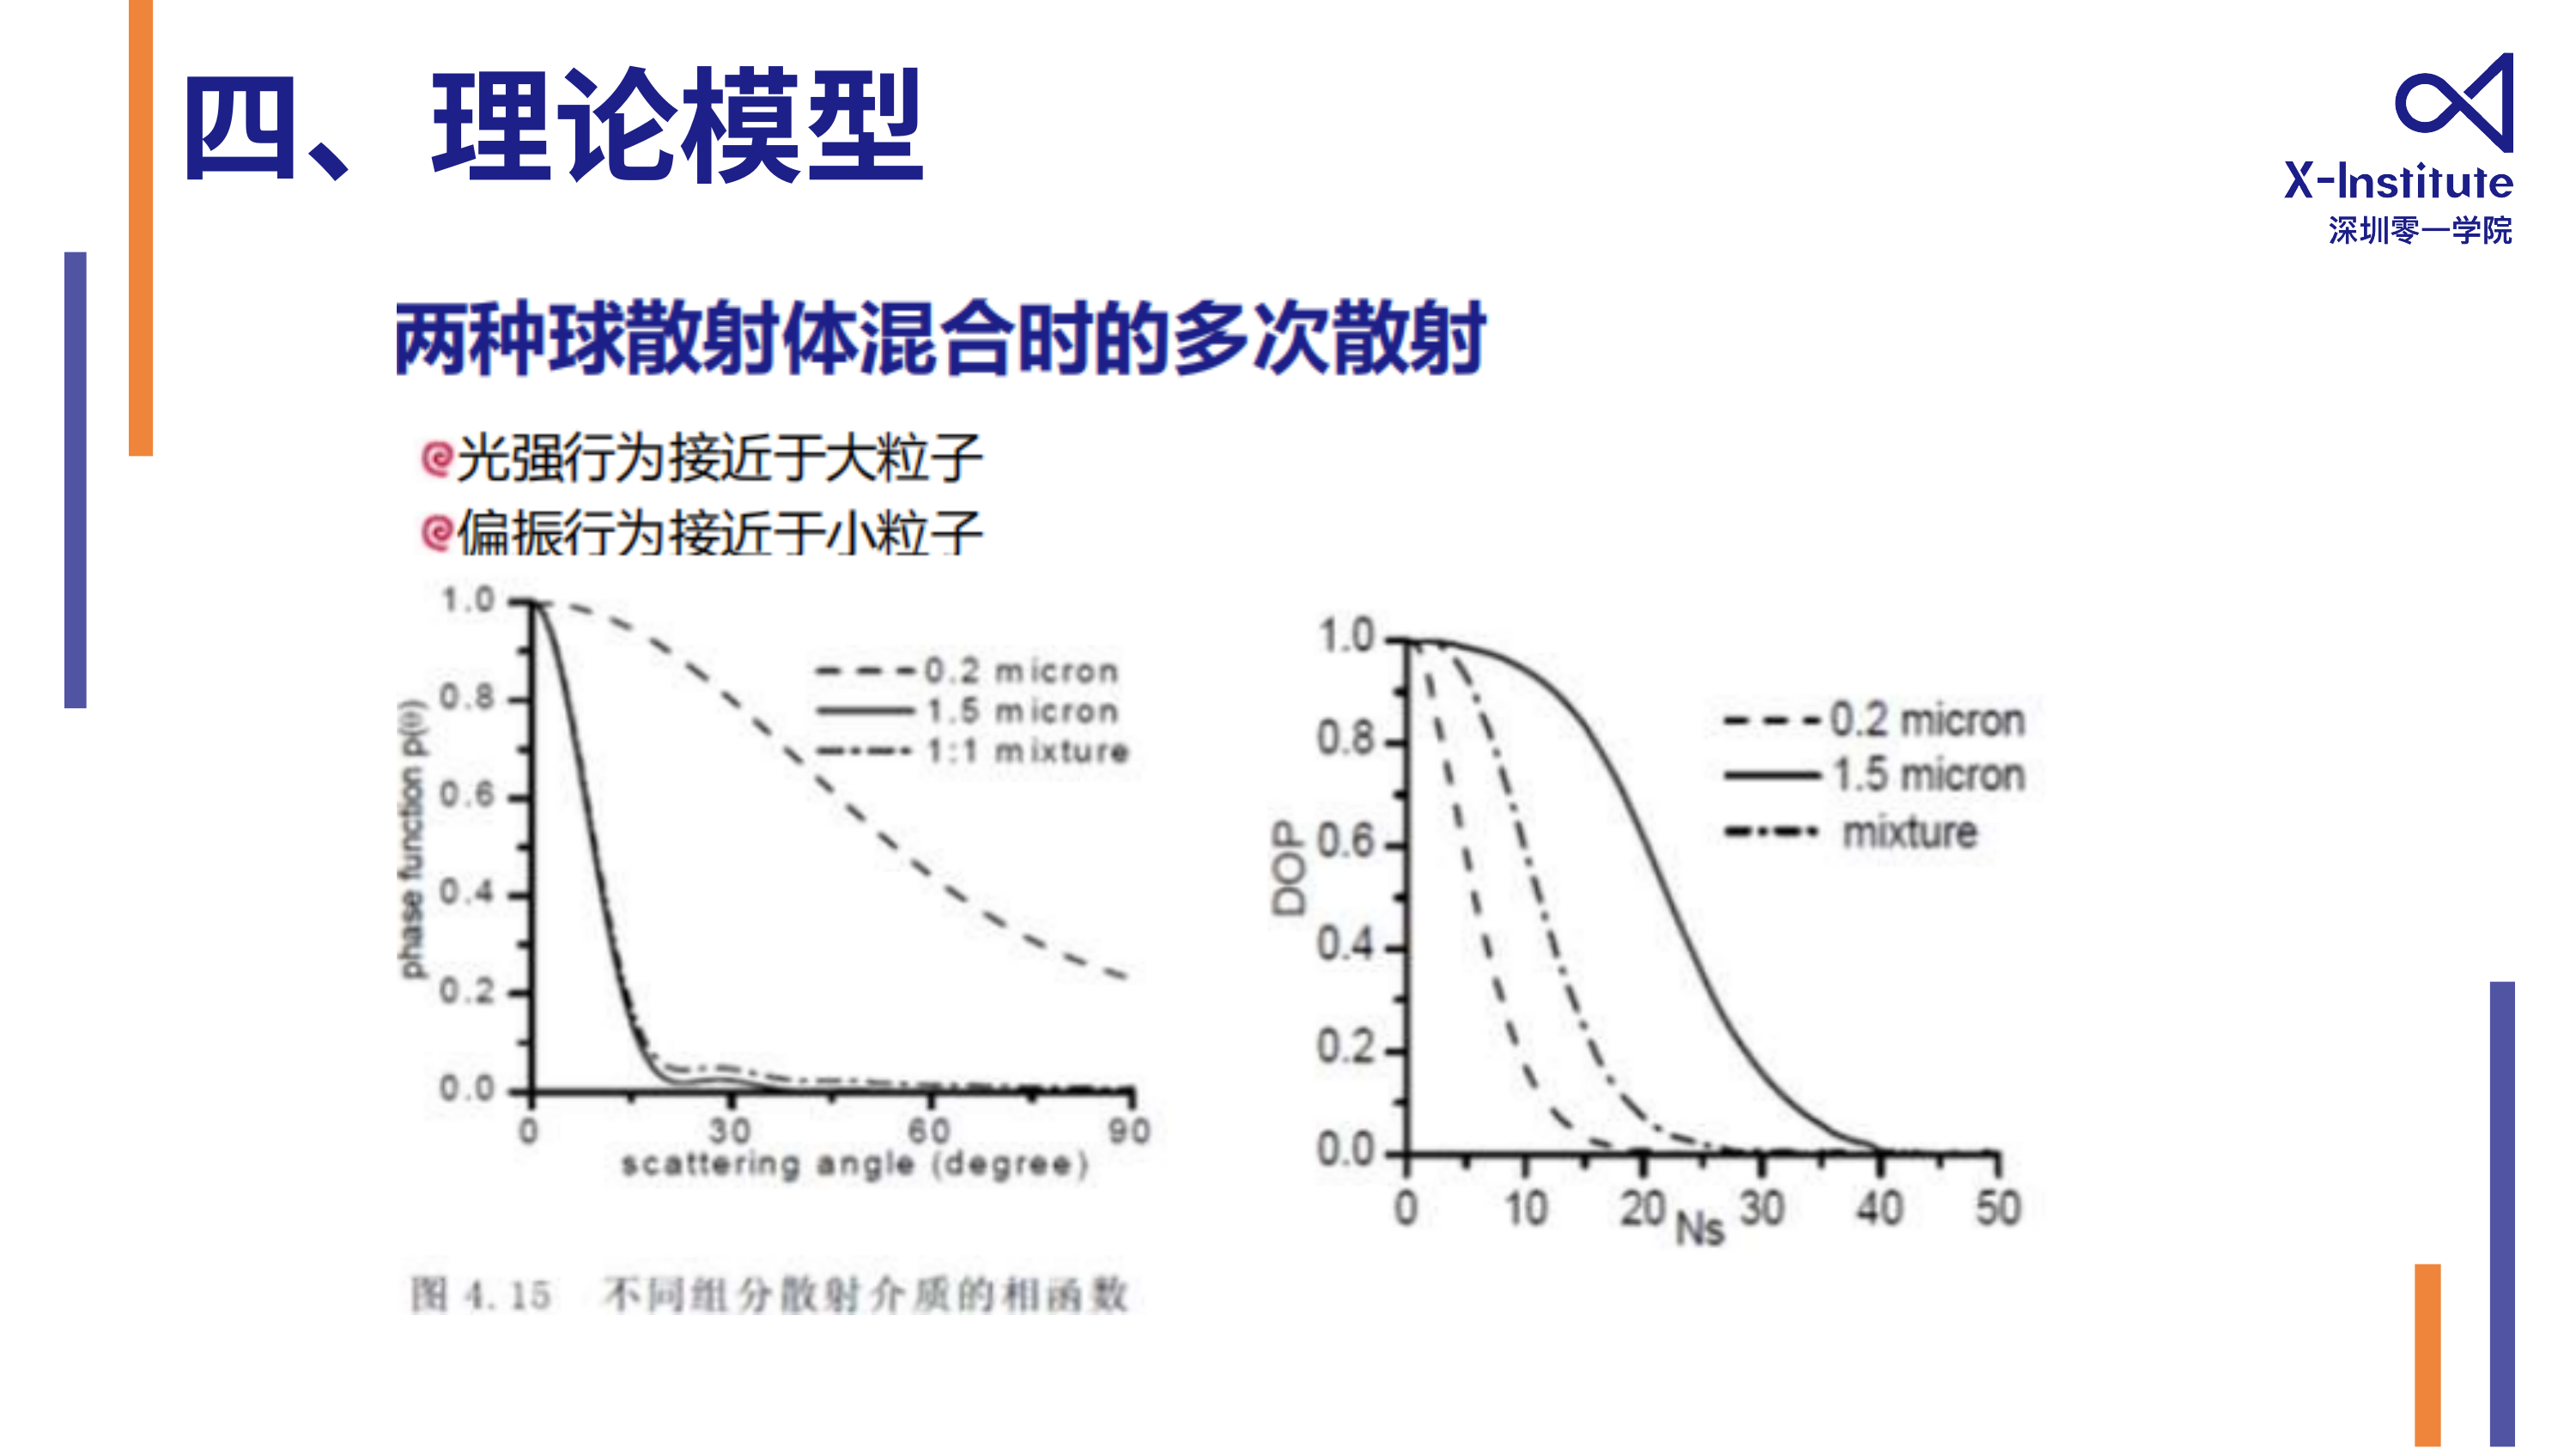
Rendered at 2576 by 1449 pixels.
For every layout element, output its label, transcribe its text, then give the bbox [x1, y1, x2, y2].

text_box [64, 252, 87, 709]
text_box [2489, 981, 2516, 1447]
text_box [2415, 1264, 2441, 1447]
text_box 四、理论模型 [178, 0, 1764, 198]
picture [397, 273, 2085, 1315]
picture [2269, 27, 2533, 260]
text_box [128, 0, 154, 457]
